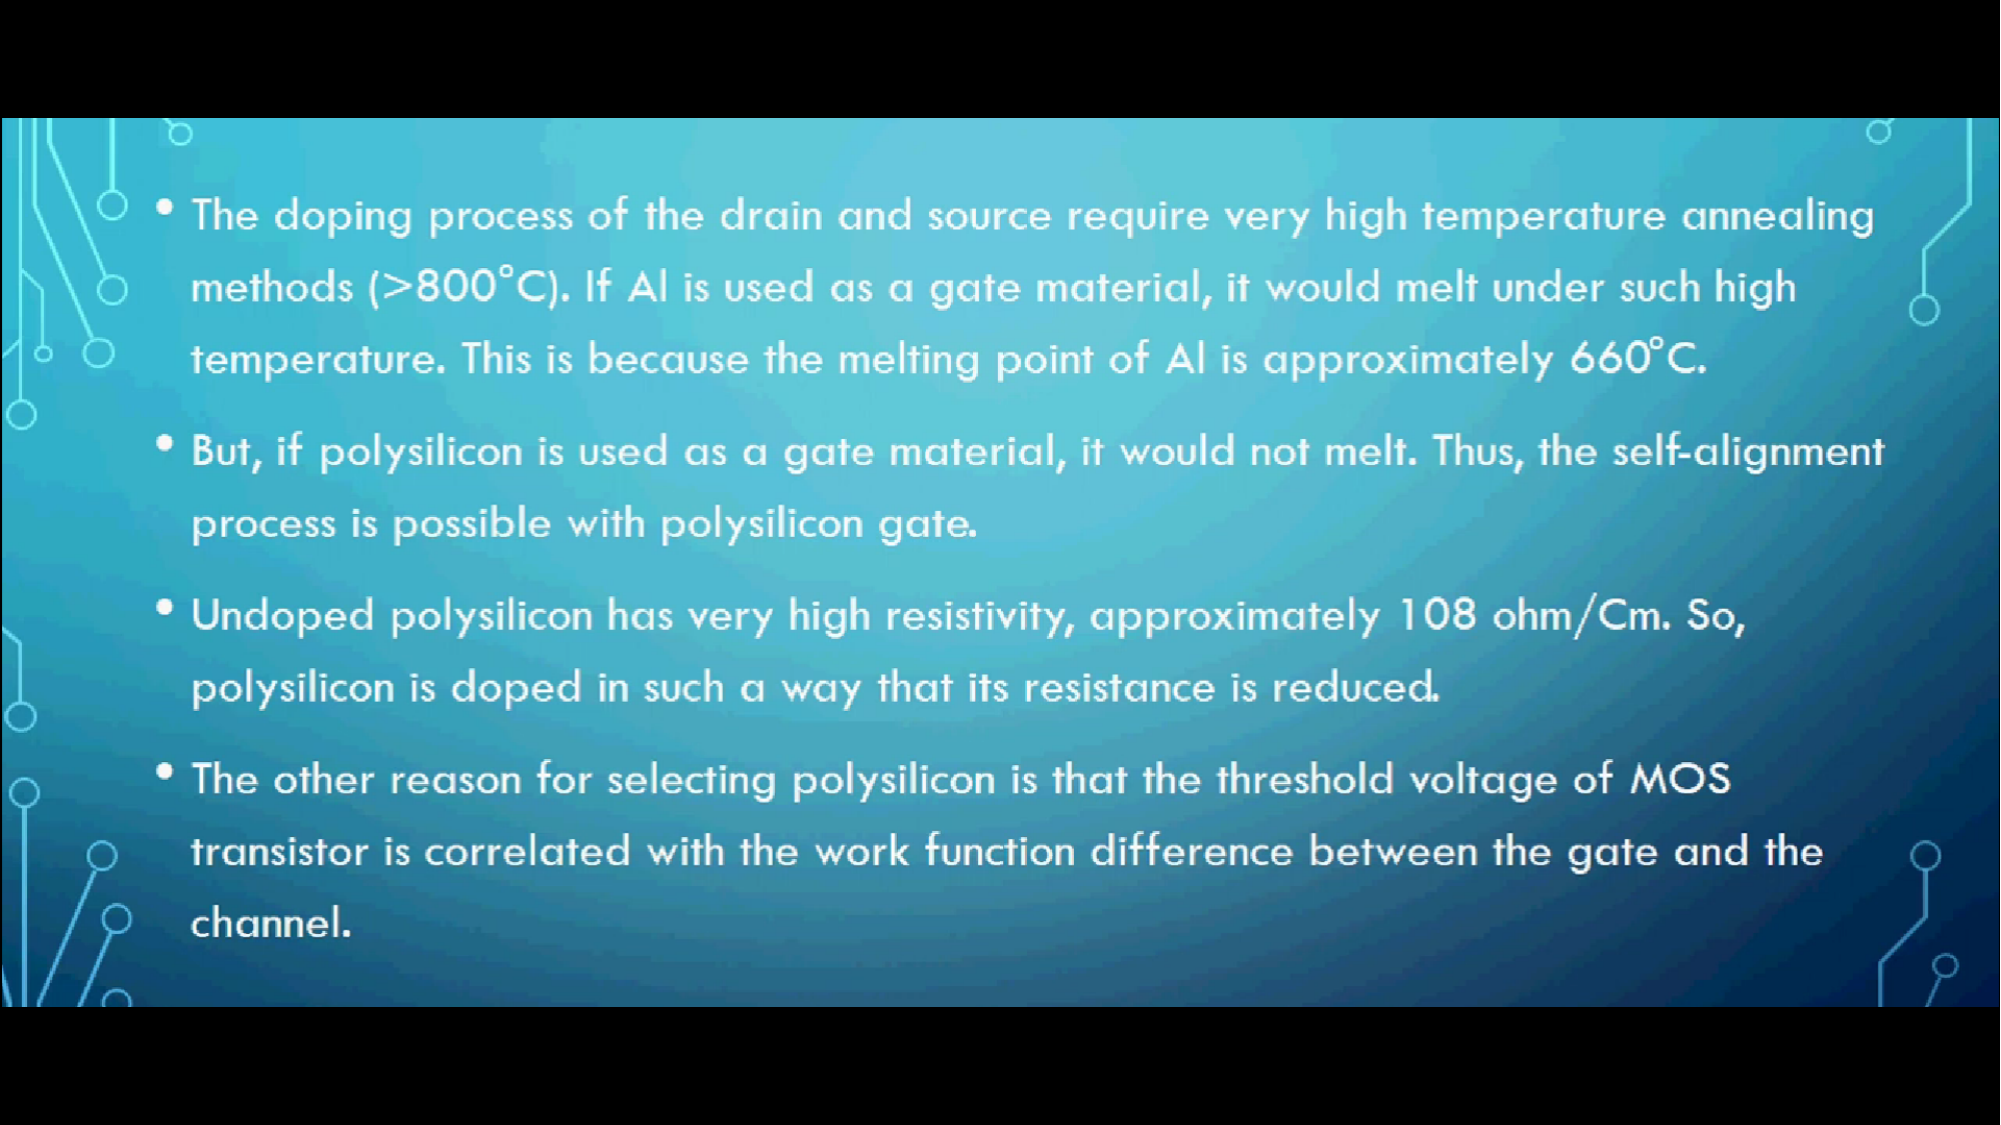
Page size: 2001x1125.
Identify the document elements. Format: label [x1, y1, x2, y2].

picture [0, 118, 2000, 1007]
